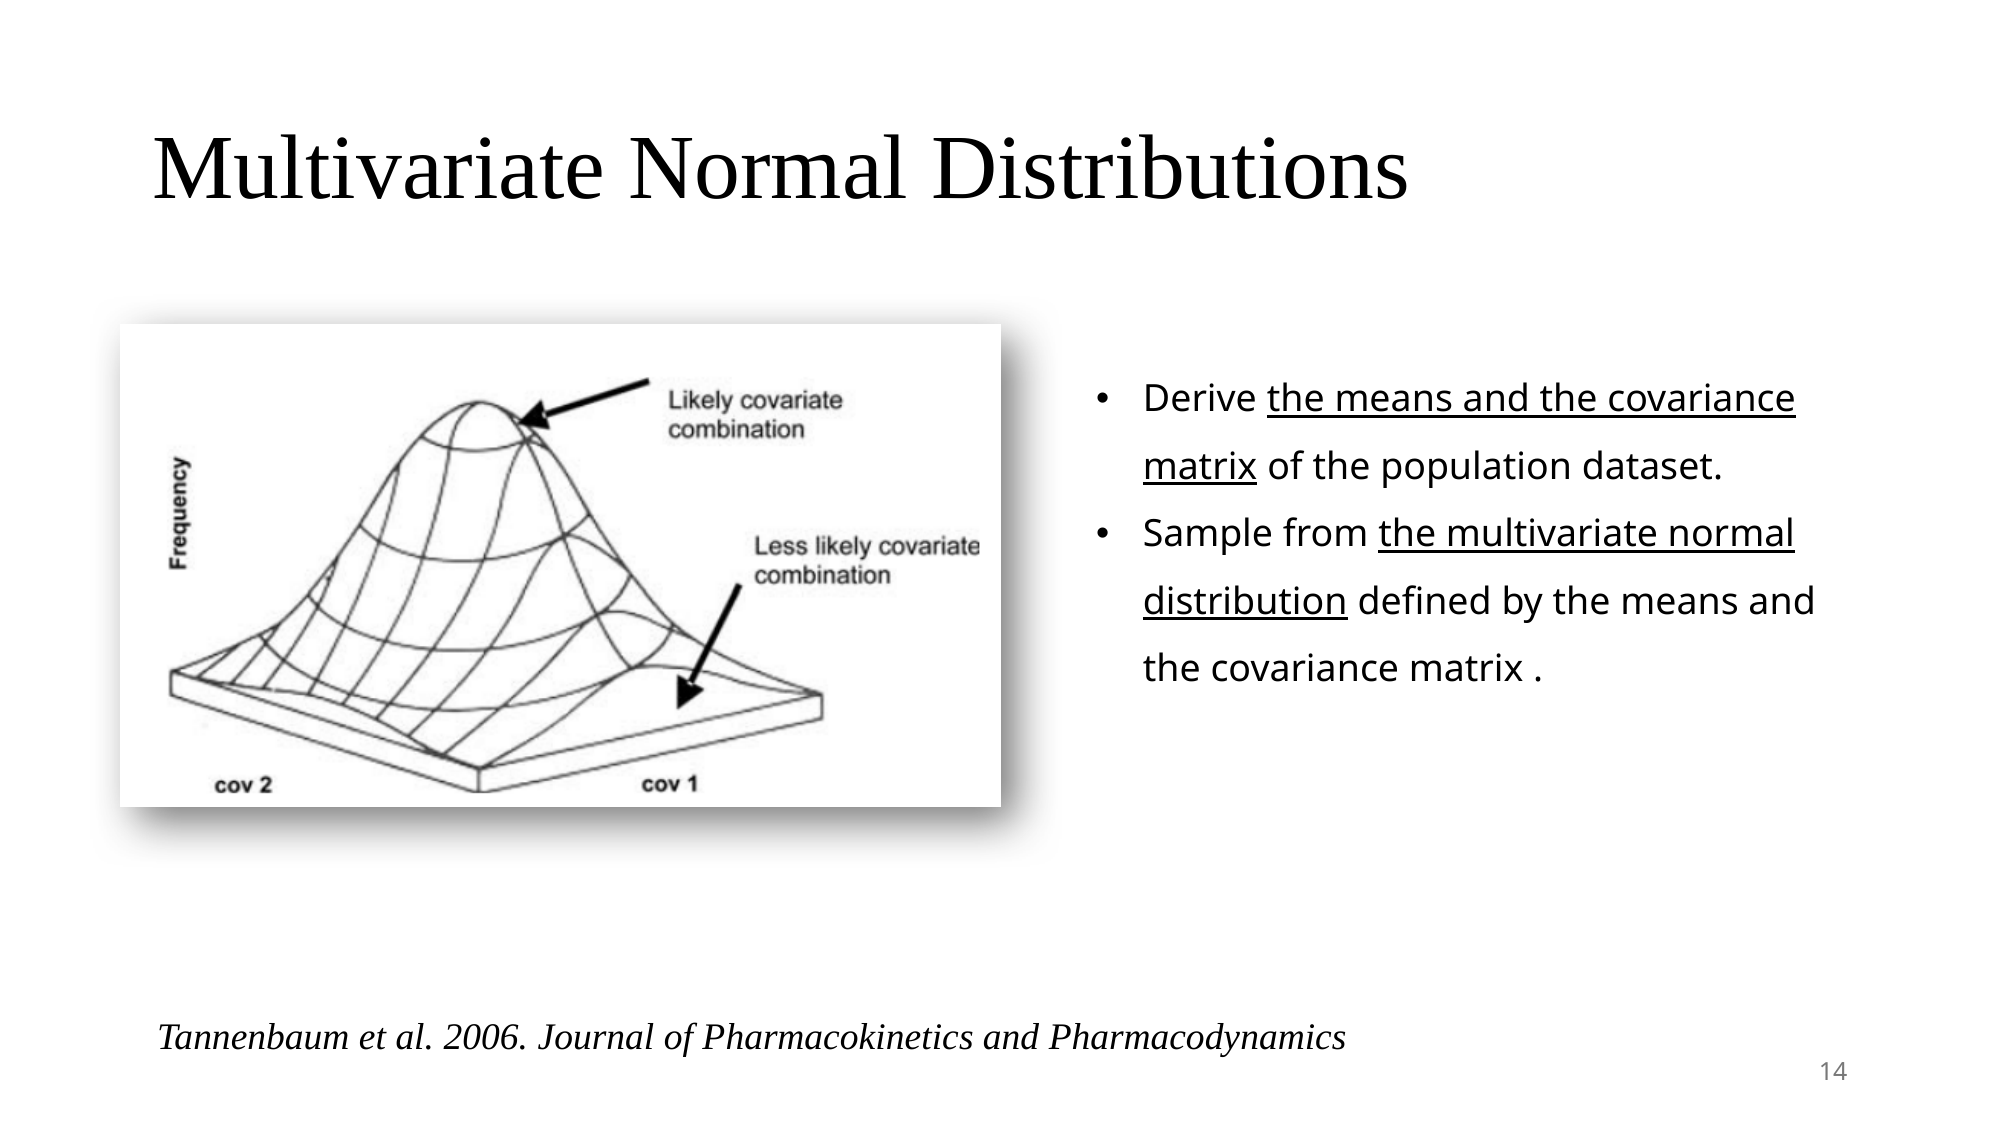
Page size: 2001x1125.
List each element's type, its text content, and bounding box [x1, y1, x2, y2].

text_box Tannenbaum et al. 2006. Journal of Pharmacokinetics and Pharmacodynamics [142, 1004, 1363, 1065]
slide_number 14 [1412, 1042, 1863, 1103]
title Multivariate Normal Distributions [137, 59, 1863, 278]
text_box Derive the means and the covariance matrix of the population dataset. Sample from the multivariate normal distribution defined by the means and the covariance matrix . [1081, 344, 1834, 765]
picture [119, 323, 1001, 808]
